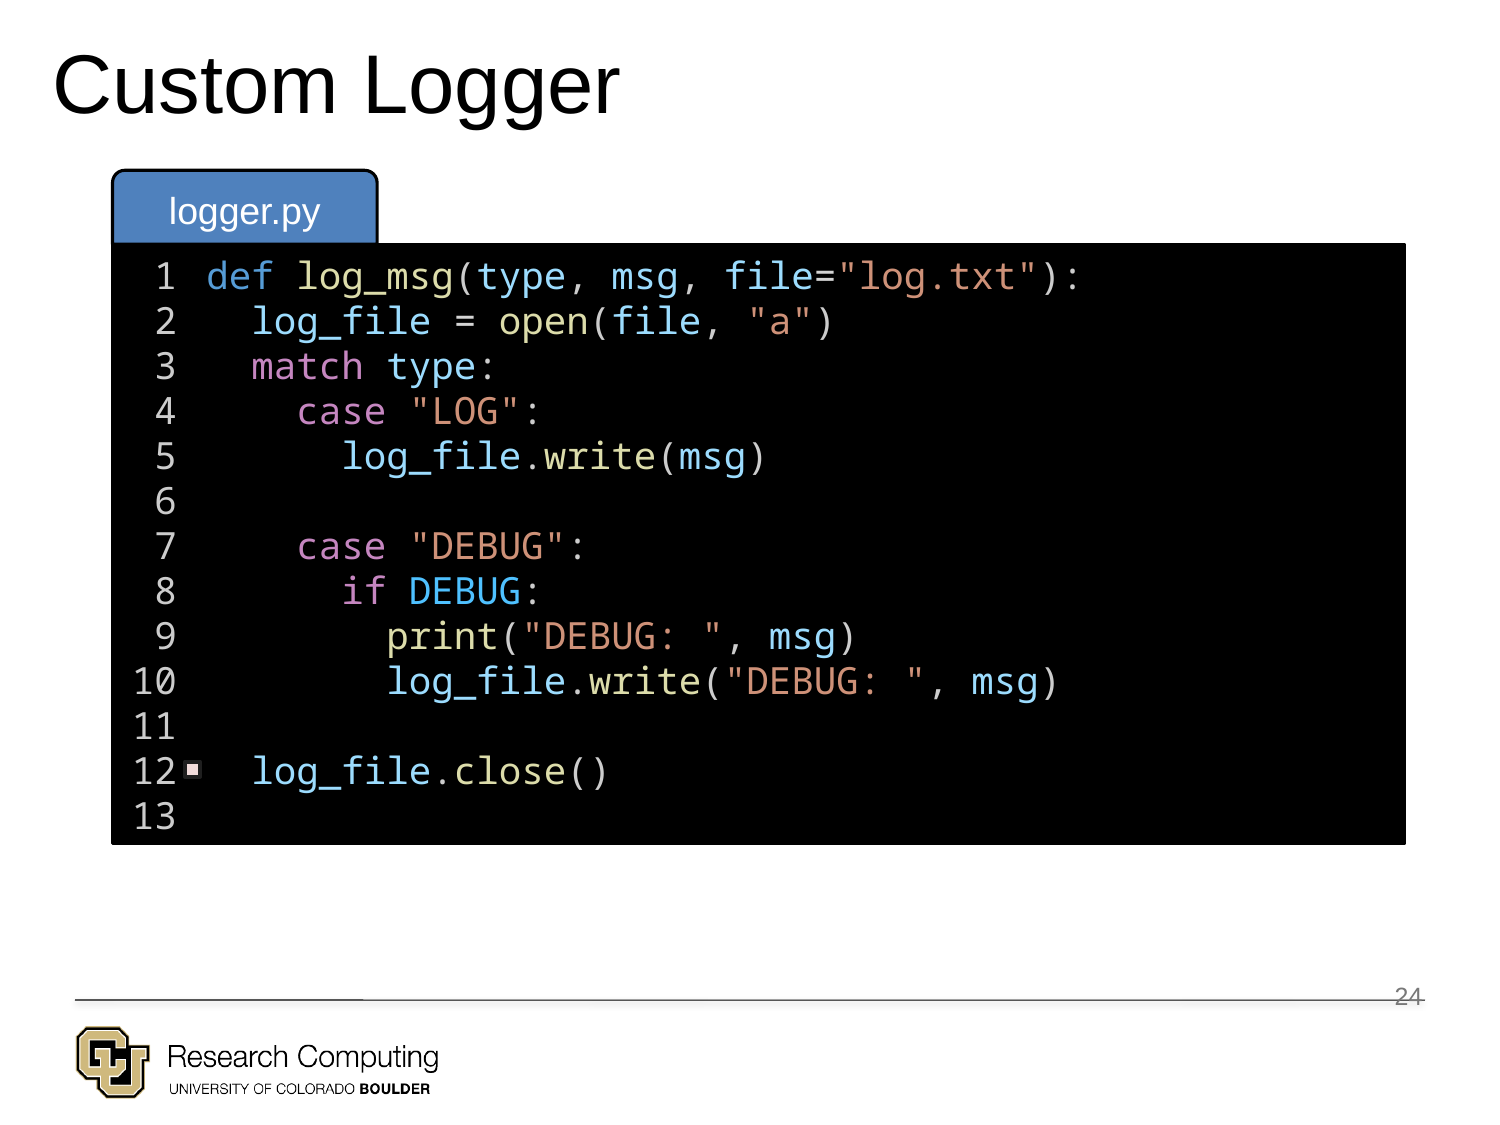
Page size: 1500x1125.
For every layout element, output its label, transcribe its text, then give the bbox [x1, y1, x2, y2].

text_box 1 2 3 4 5 6 7 8 9 10 11 12 13 [112, 247, 192, 844]
text_box def log_msg(type, msg, file="log.txt"): log_file = open(file, "a") match type: case "LOG": log_file.write(msg) case "DEBUG": if DEBUG: print("DEBUG: ", msg) log_file.write("DEBUG: ", msg) log_file.close() [192, 244, 1404, 844]
text_box [183, 760, 202, 779]
text_box logger.py [110, 168, 380, 247]
title Custom Logger [37, 23, 1300, 227]
text_box 24 [1100, 965, 1438, 1025]
picture [75, 1026, 438, 1099]
